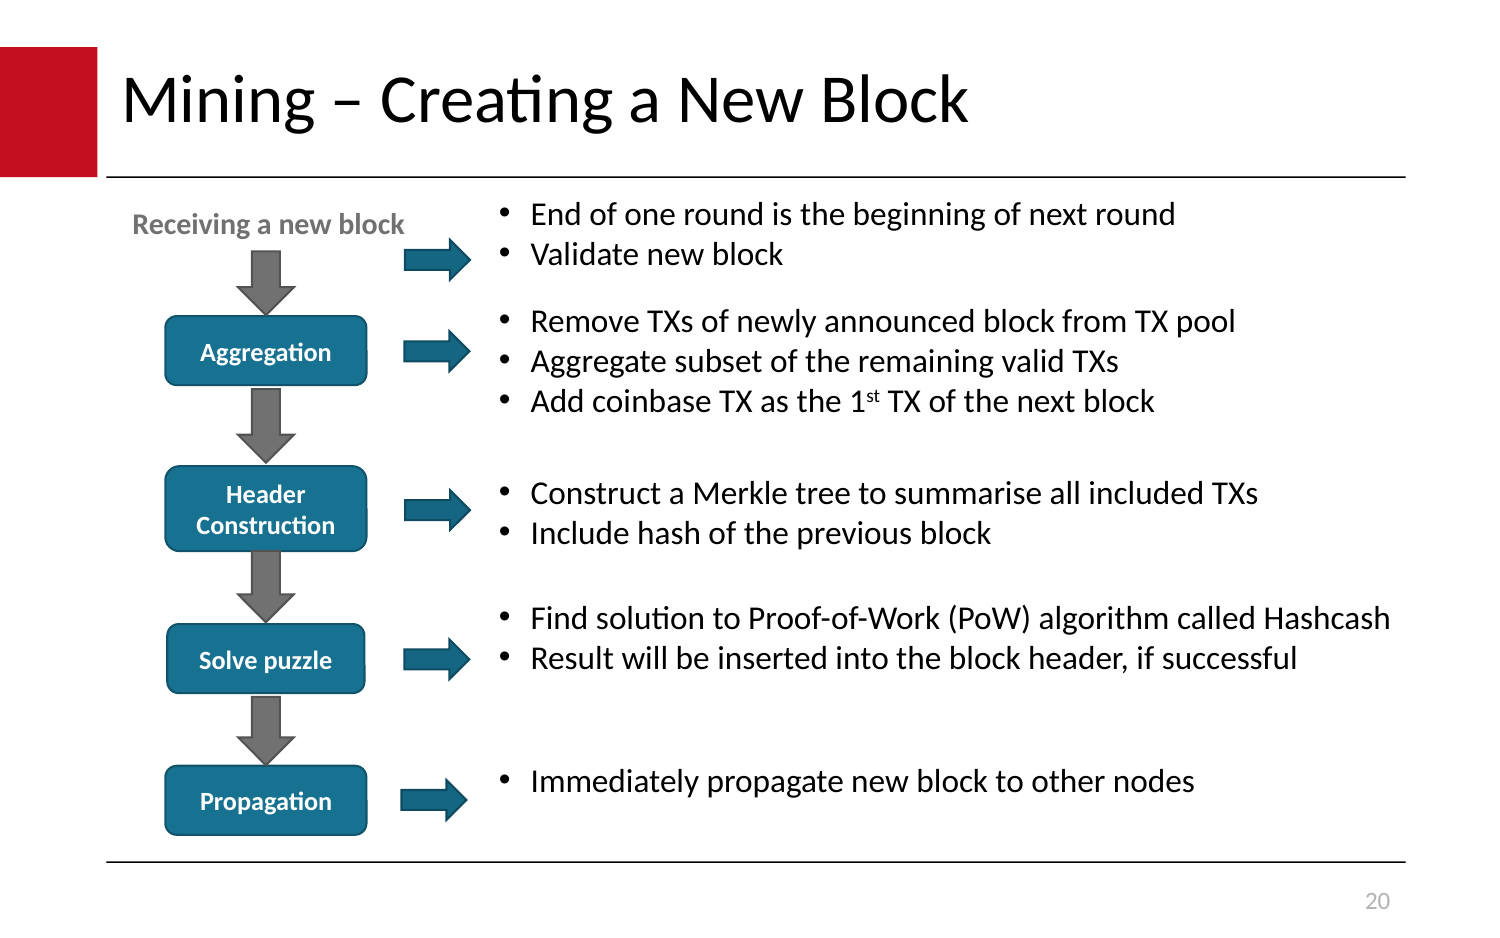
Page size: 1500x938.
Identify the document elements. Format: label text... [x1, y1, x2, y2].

text_box End of one round is the beginning of next round Validate new block [484, 185, 1311, 280]
text_box Header Construction [164, 465, 368, 553]
slide_number 20 [1101, 880, 1406, 918]
text_box [235, 388, 297, 465]
text_box [404, 487, 472, 533]
text_box [403, 328, 471, 374]
text_box Remove TXs of newly announced block from TX pool Aggregate subset of the remaining valid TXs Add coinbase TX as the 1st TX of the next block [484, 291, 1389, 426]
text_box [403, 636, 471, 682]
text_box [400, 777, 468, 823]
text_box Solve puzzle [166, 623, 366, 695]
text_box Propagation [164, 764, 368, 836]
text_box [403, 237, 472, 283]
title Mining – Creating a New Block [106, 47, 1195, 154]
text_box Construct a Merkle tree to summarise all included TXs Include hash of the previous block [484, 463, 1389, 559]
text_box Immediately propagate new block to other nodes [484, 752, 1311, 807]
text_box [235, 250, 297, 317]
text_box [235, 695, 297, 767]
text_box Aggregation [164, 315, 368, 387]
text_box Receiving a new block [112, 197, 426, 248]
text_box Find solution to Proof-of-Work (PoW) algorithm called Hashcash Result will be inserted into the block header, if successful [484, 588, 1438, 684]
text_box [235, 549, 297, 624]
